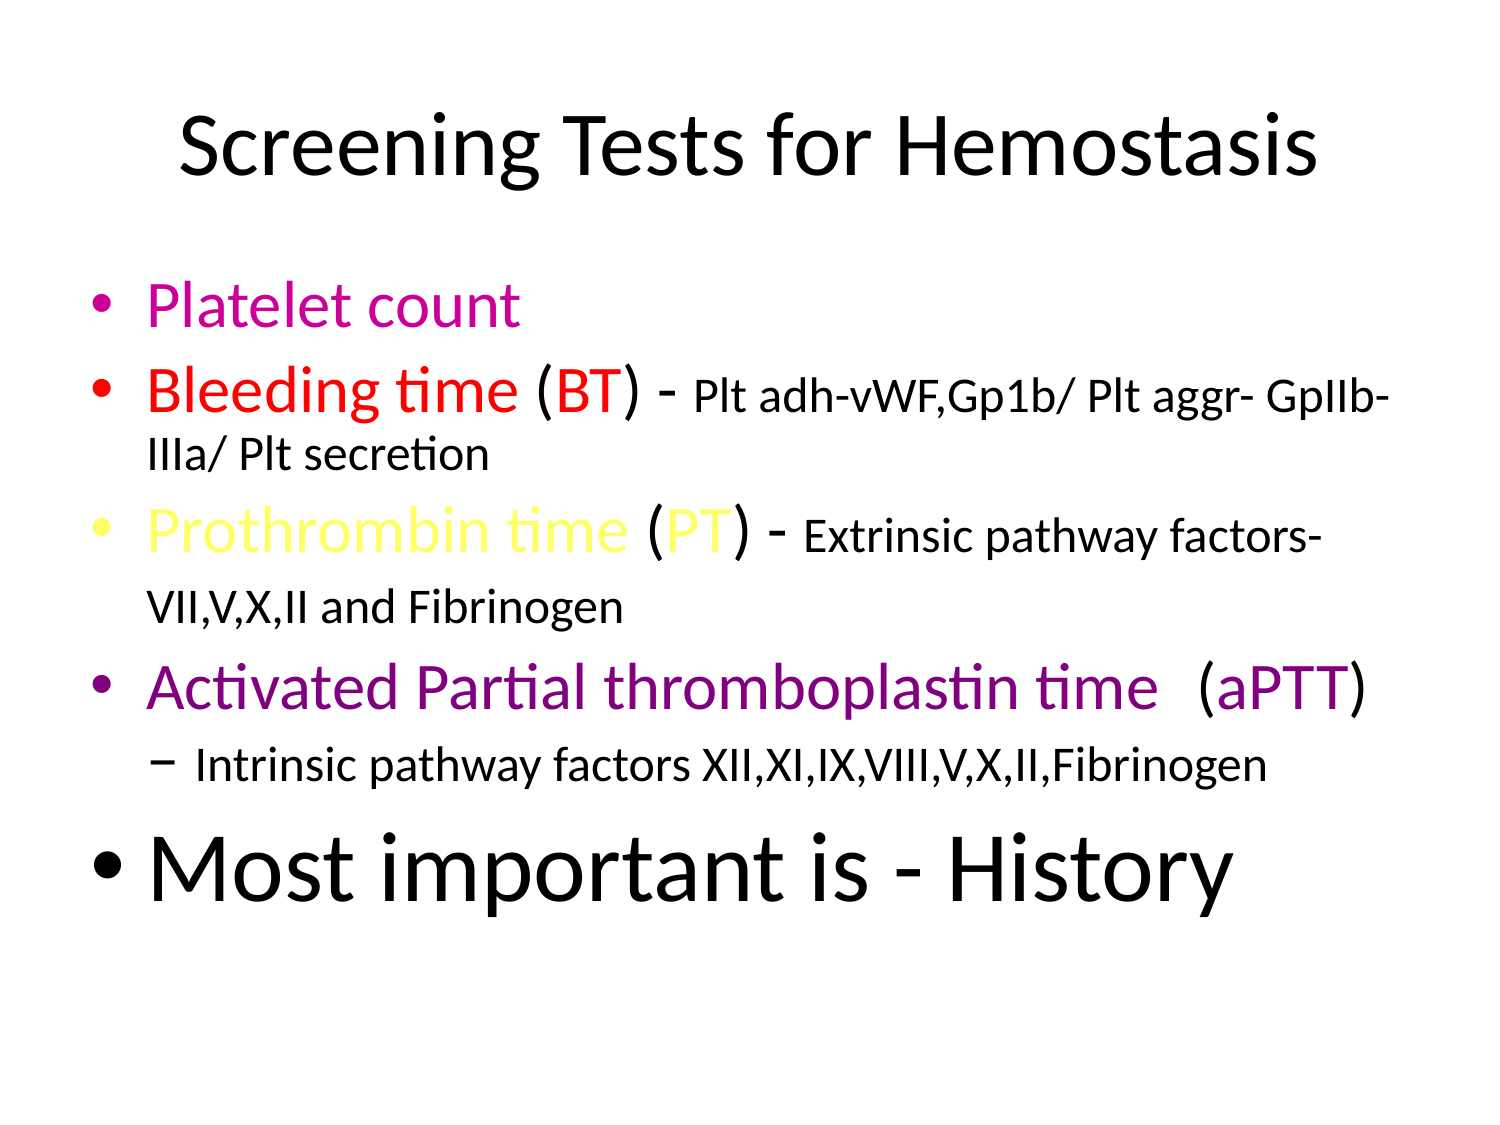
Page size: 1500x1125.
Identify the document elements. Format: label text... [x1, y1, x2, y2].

list Platelet count Bleeding time (BT) - Plt adh-vWF,Gp1b/ Plt aggr- GpIIb-IIIa/ Plt secretion Prothrombin time (PT) - Extrinsic pathway factors-VII,V,X,II and Fibrinogen Activated Partial thromboplastin time (aPTT) – Intrinsic pathway factors XII,XI,IX,VIII,V,X,II,Fibrinogen Most important is - History [75, 262, 1425, 1005]
title Screening Tests for Hemostasis [75, 45, 1425, 233]
